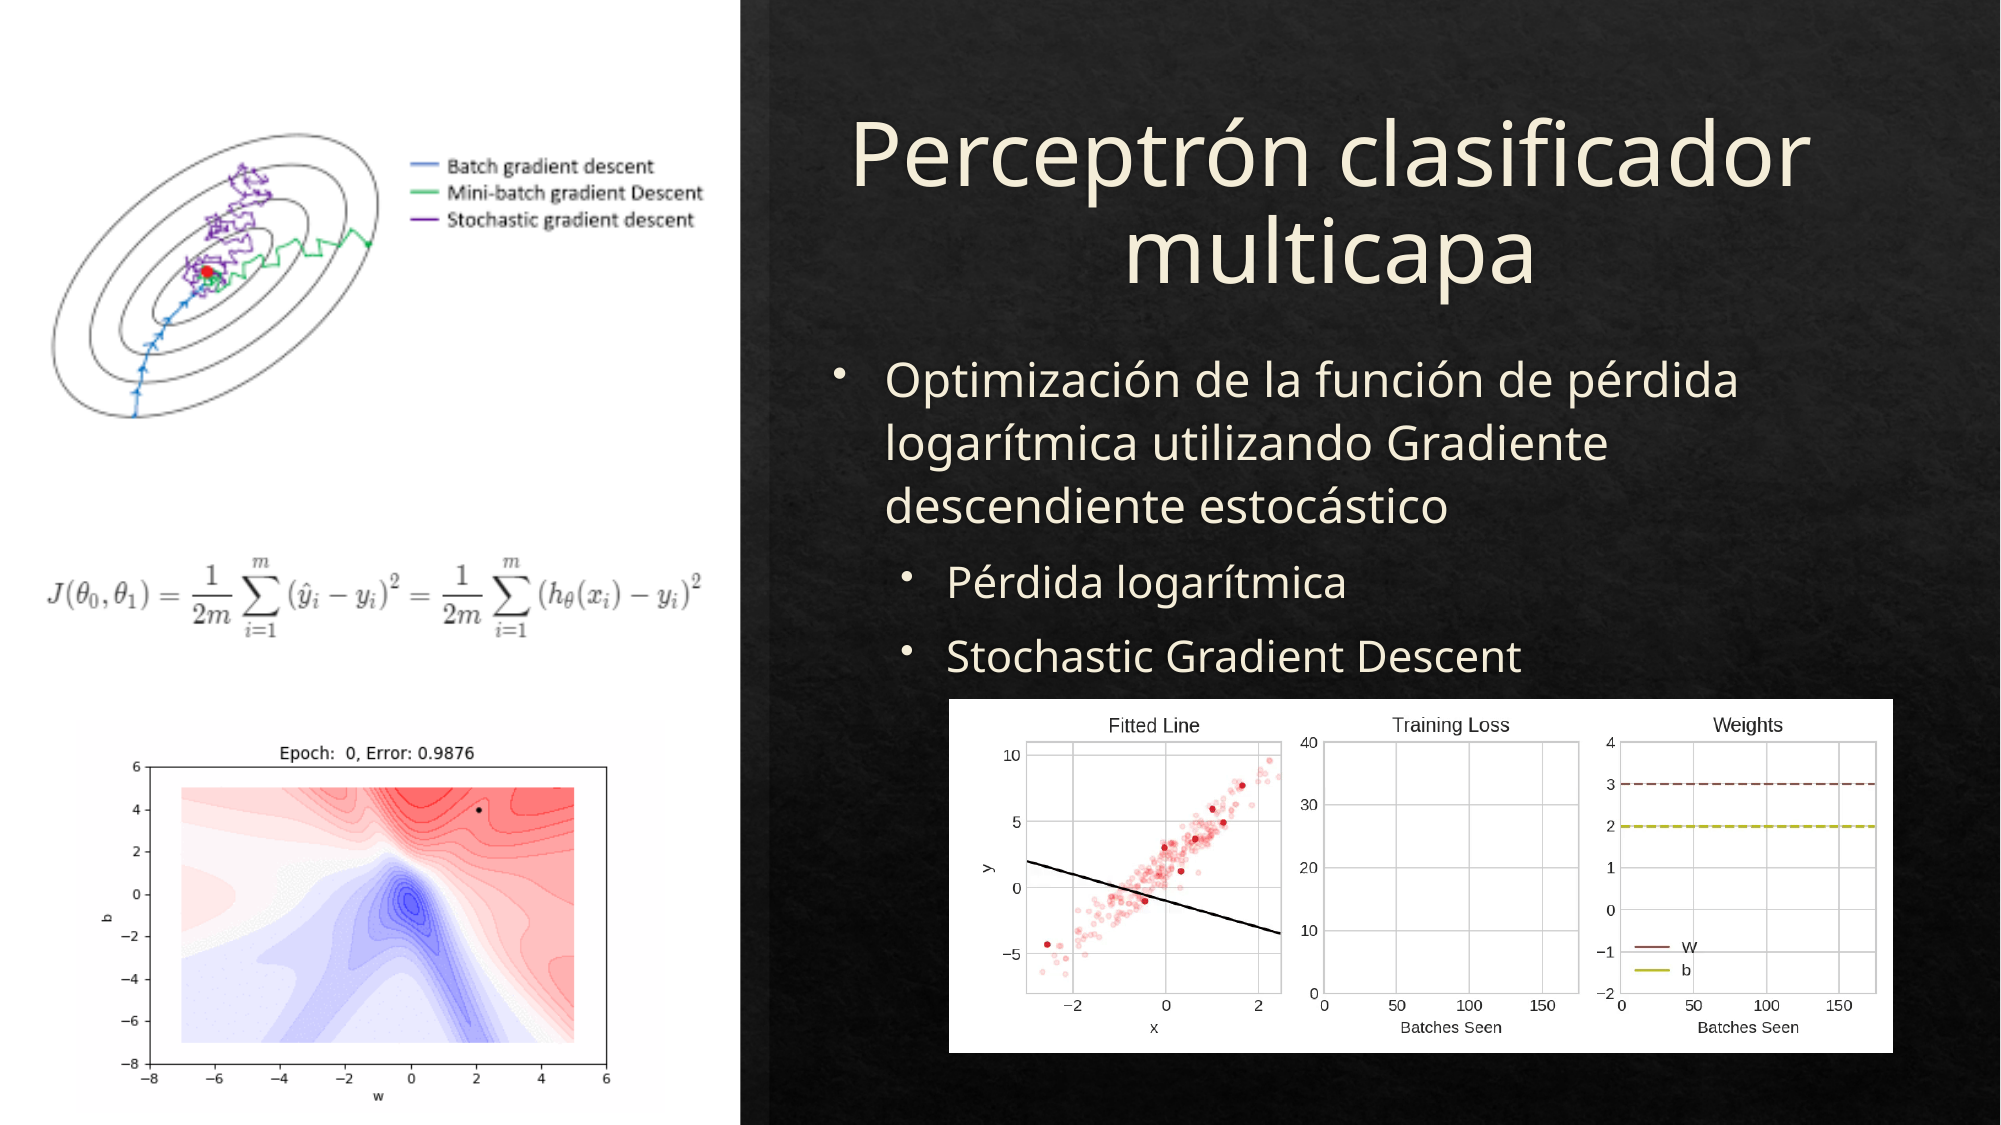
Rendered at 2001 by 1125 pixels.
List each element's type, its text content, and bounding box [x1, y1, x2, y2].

list Optimización de la función de pérdida logarítmica utilizando Gradiente descendiente estocástico Pérdida logarítmica Stochastic Gradient Descent [813, 335, 1849, 950]
picture [0, 0, 770, 1125]
picture [949, 699, 1893, 1054]
title Perceptrón clasificador multicapa [813, 99, 1849, 313]
